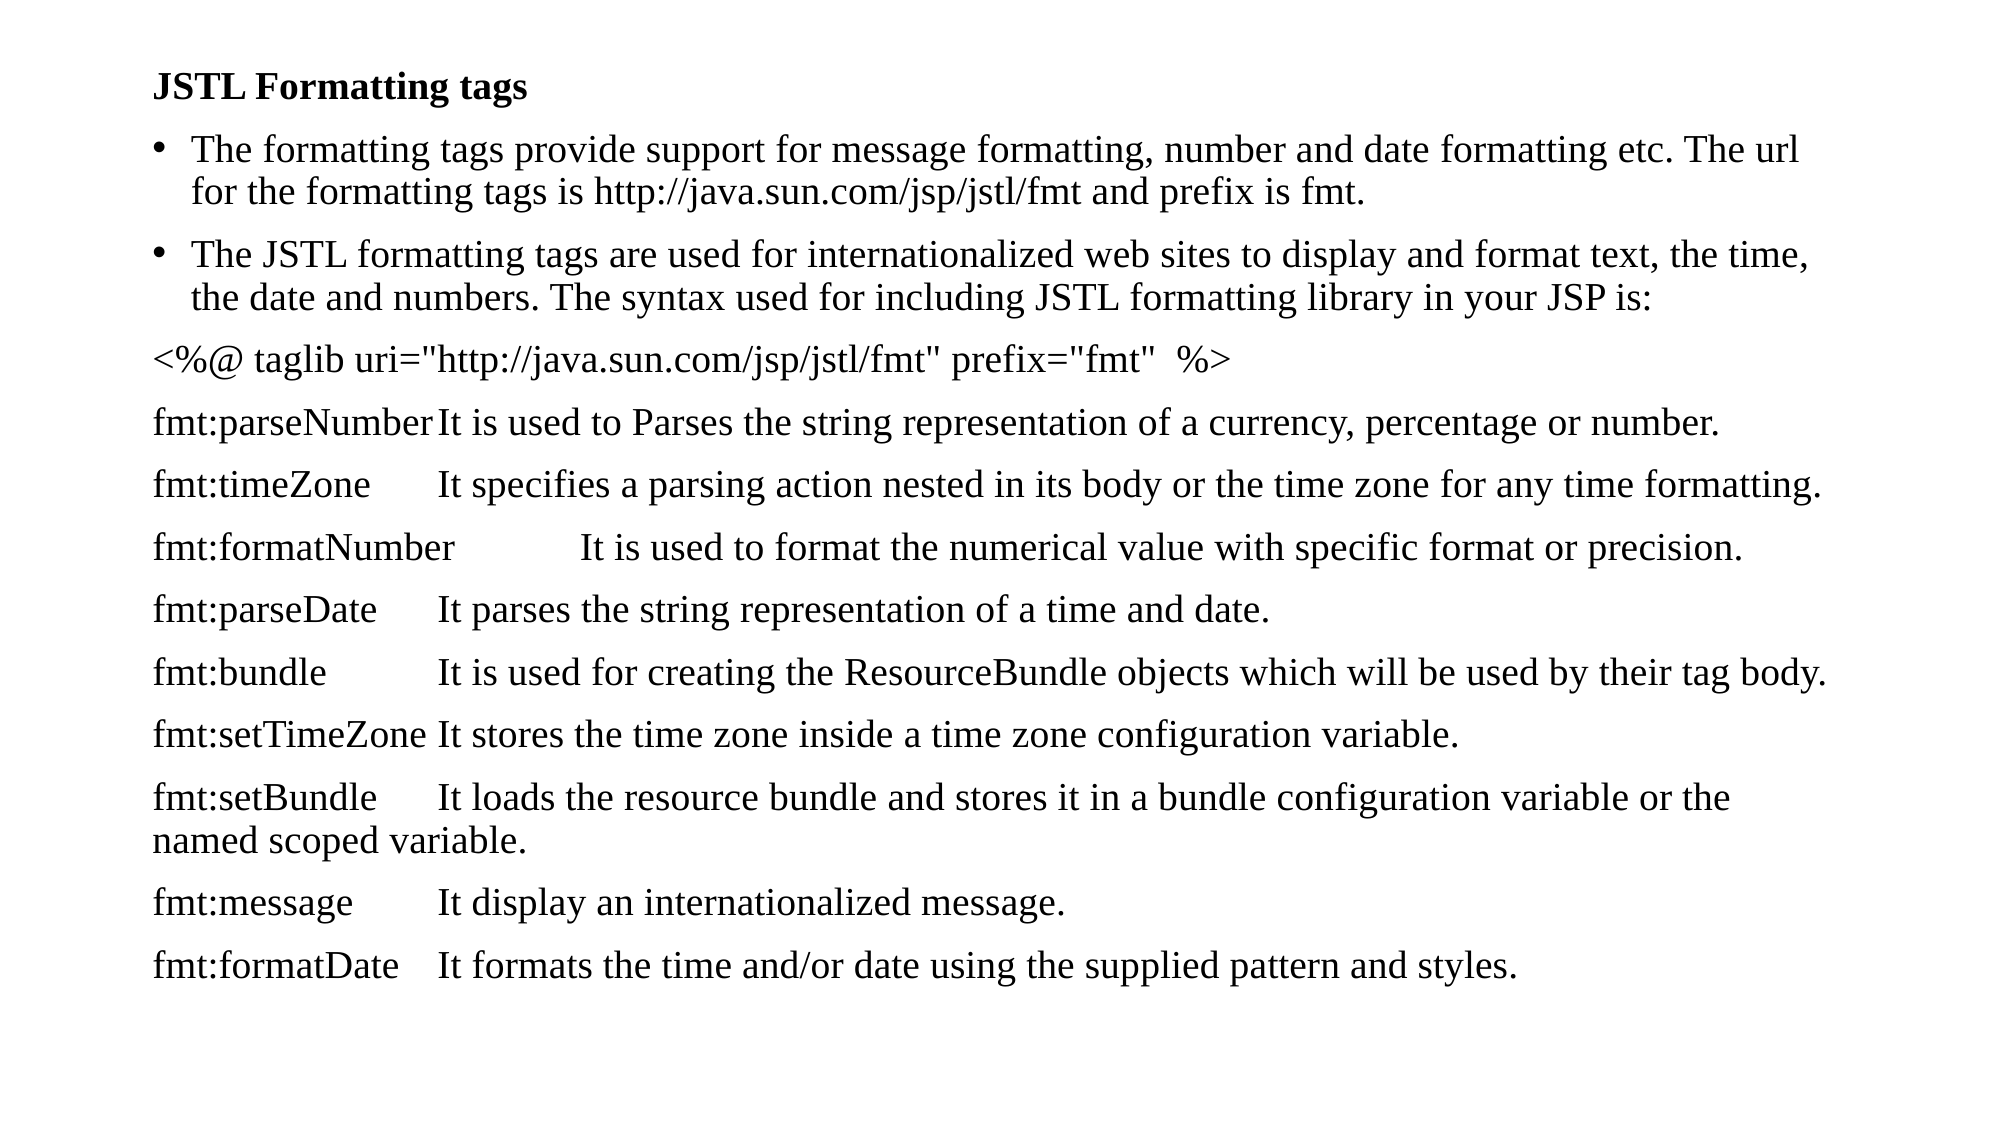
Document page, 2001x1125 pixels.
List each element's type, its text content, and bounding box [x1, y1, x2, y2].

list JSTL Formatting tags The formatting tags provide support for message formatting, number and date formatting etc. The url for the formatting tags is http://java.sun.com/jsp/jstl/fmt and prefix is fmt. The JSTL formatting tags are used for internationalized web sites to display and format text, the time, the date and numbers. The syntax used for including JSTL formatting library in your JSP is: <%@ taglib uri="http://java.sun.com/jsp/jstl/fmt" prefix="fmt" %> fmt:parseNumber It is used to Parses the string representation of a currency, percentage or number. fmt:timeZone It specifies a parsing action nested in its body or the time zone for any time formatting. fmt:formatNumber It is used to format the numerical value with specific format or precision. fmt:parseDate It parses the string representation of a time and date. fmt:bundle It is used for creating the ResourceBundle objects which will be used by their tag body. fmt:setTimeZone It stores the time zone inside a time zone configuration variable. fmt:setBundle It loads the resource bundle and stores it in a bundle configuration variable or the named scoped variable. fmt:message It display an internationalized message. fmt:formatDate It formats the time and/or date using the supplied pattern and styles. [137, 57, 1863, 1014]
